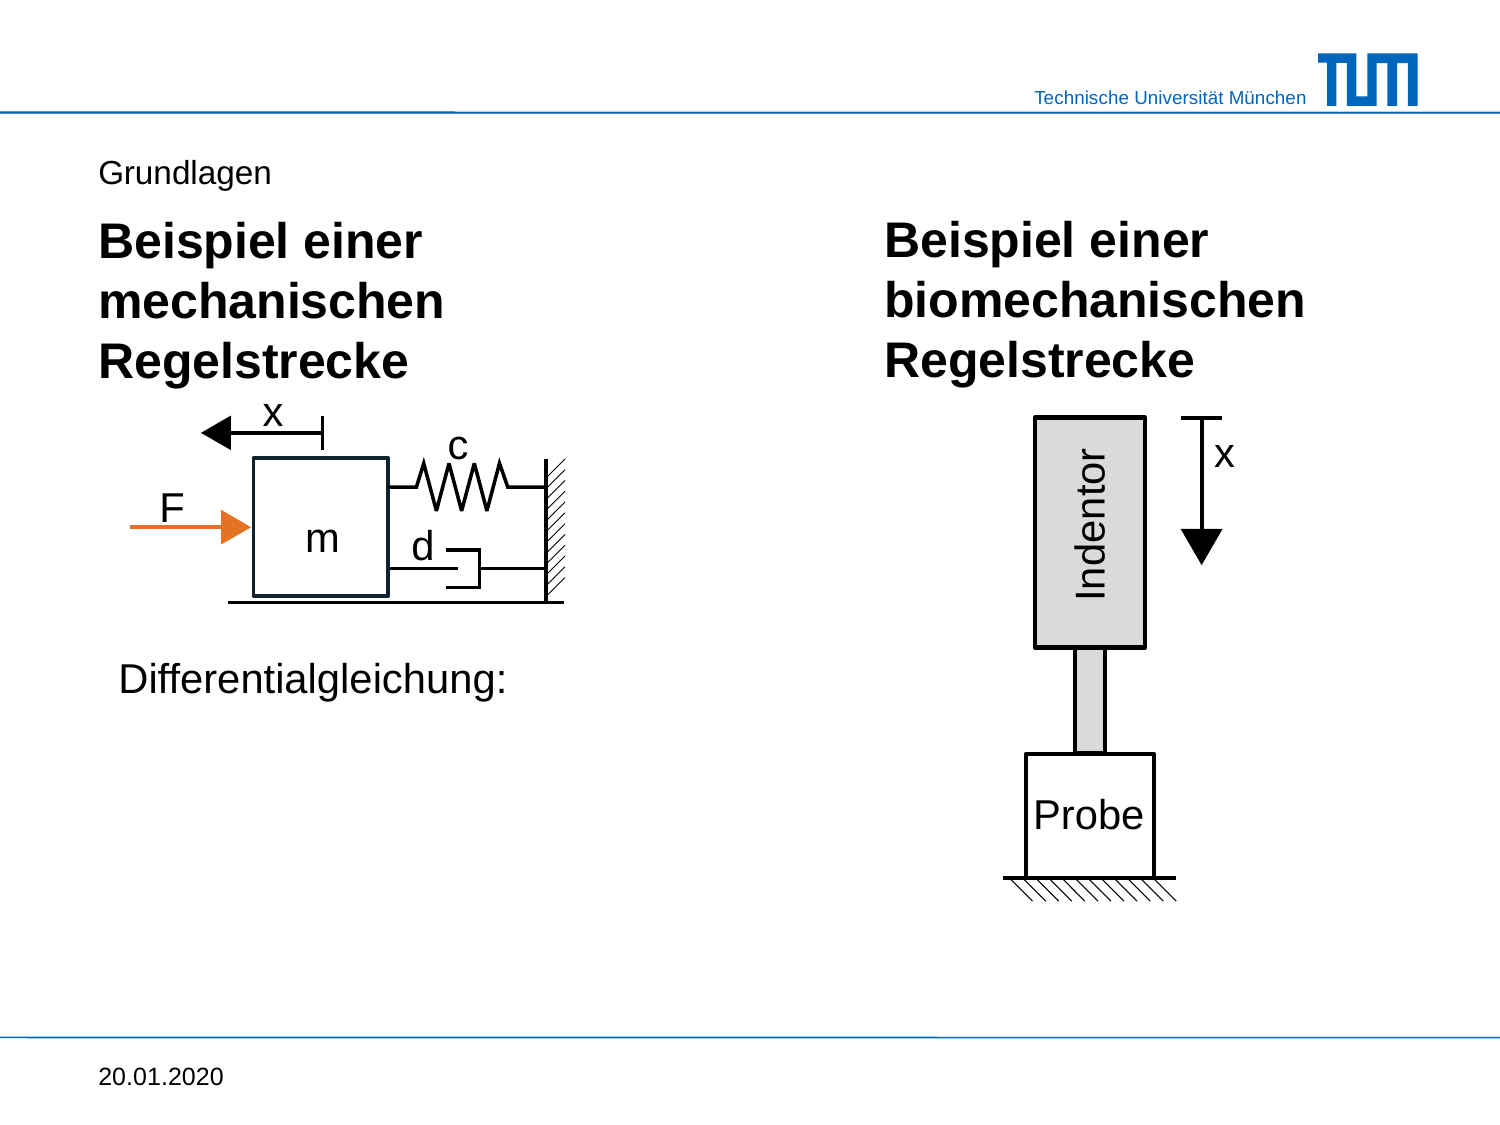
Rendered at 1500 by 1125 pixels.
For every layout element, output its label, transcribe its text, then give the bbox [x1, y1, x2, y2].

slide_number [83, 1049, 397, 1101]
list Grundlagen [83, 143, 1417, 202]
title Beispiel einer mechanischen Regelstrecke [83, 202, 682, 345]
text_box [1002, 414, 1265, 905]
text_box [129, 377, 568, 605]
text_box Beispiel einer biomechanischen Regelstrecke [869, 199, 1375, 344]
